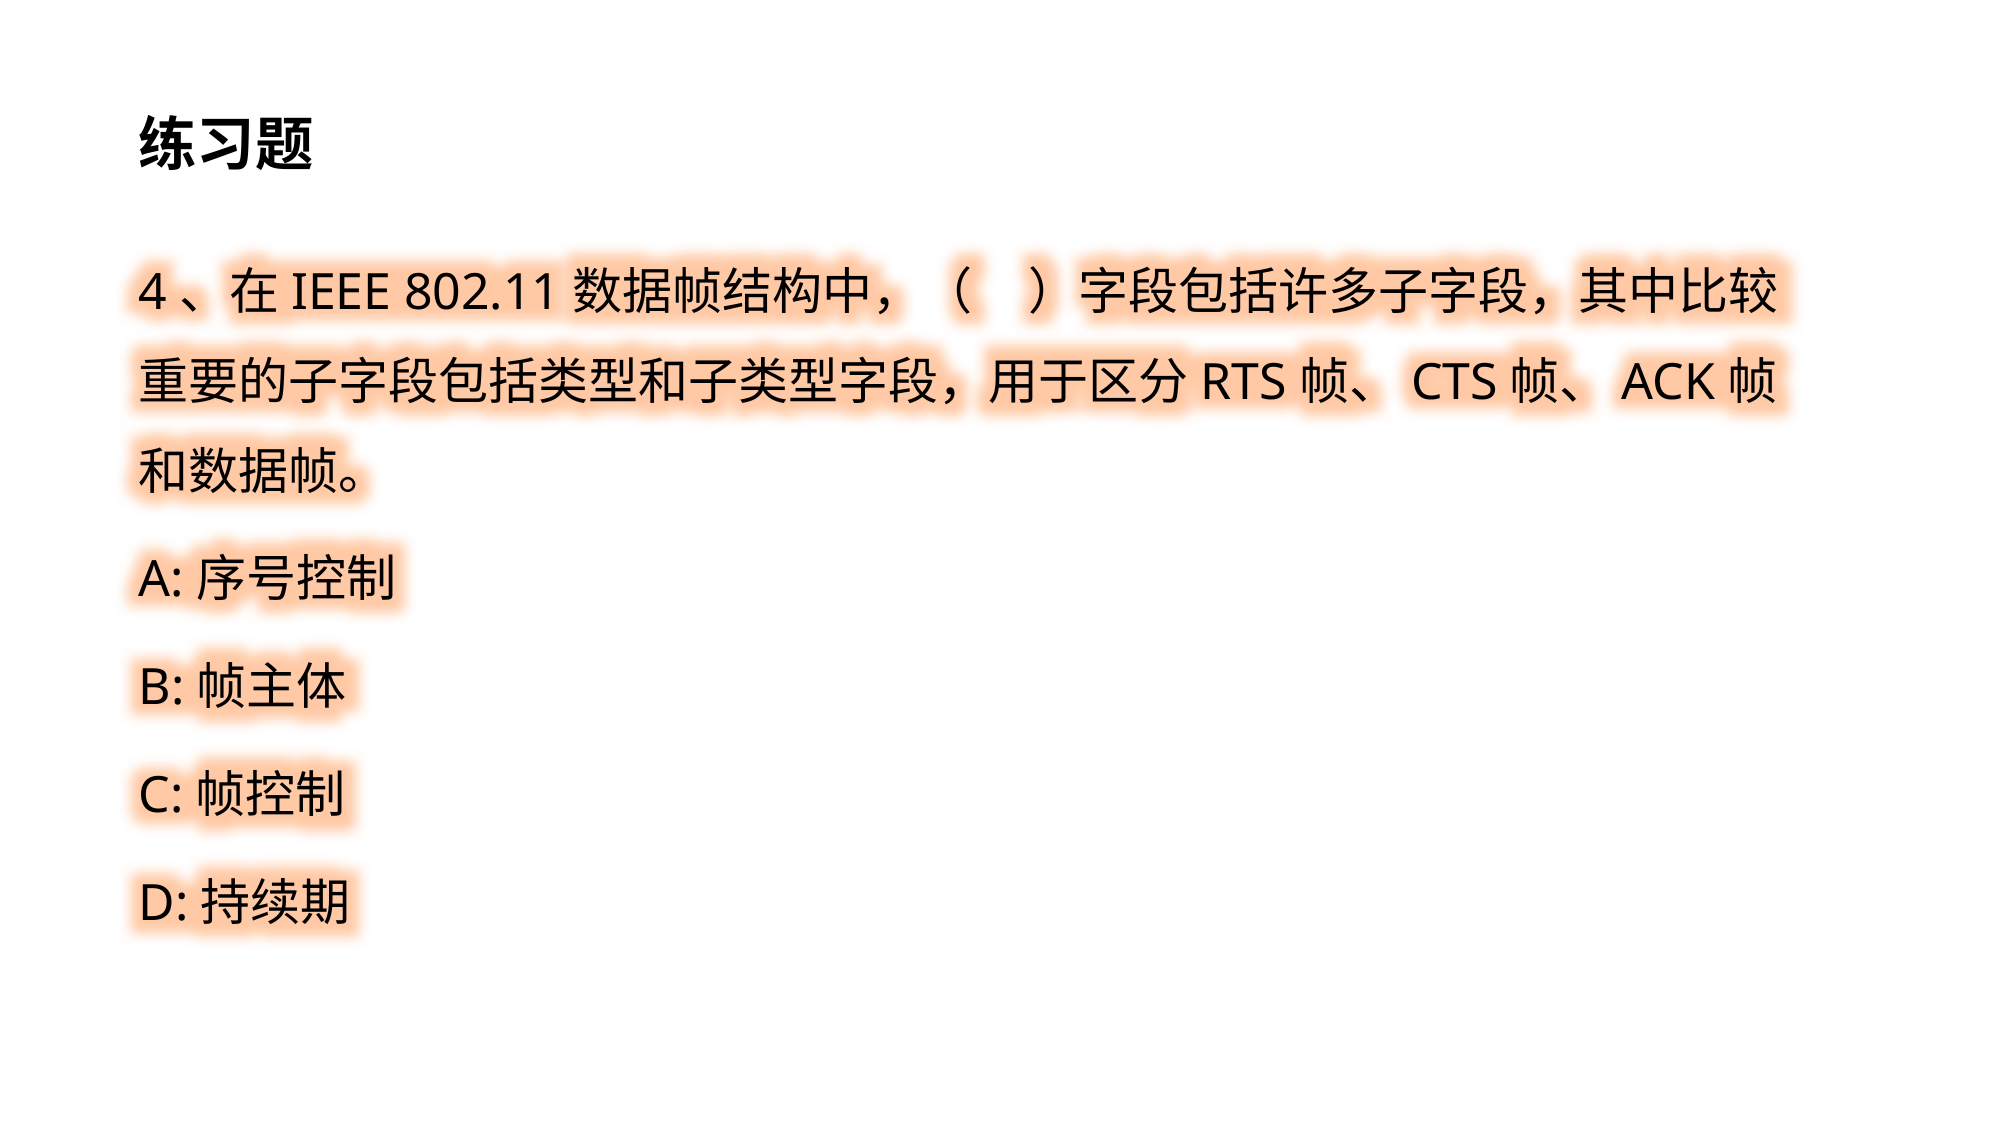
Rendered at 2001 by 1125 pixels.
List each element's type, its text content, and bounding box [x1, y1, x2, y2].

text_box 练习题 [120, 97, 1568, 187]
text_box 4、在IEEE 802.11数据帧结构中，（ ）字段包括许多子字段，其中比较重要的子字段包括类型和子类型字段，用于区分RTS帧、CTS帧、ACK帧和数据帧。 A:序号控制 B:帧主体 C:帧控制 D:持续期 [120, 219, 1839, 1047]
text_box 2 [113, 212, 1847, 1055]
text_box [117, 216, 1843, 1051]
